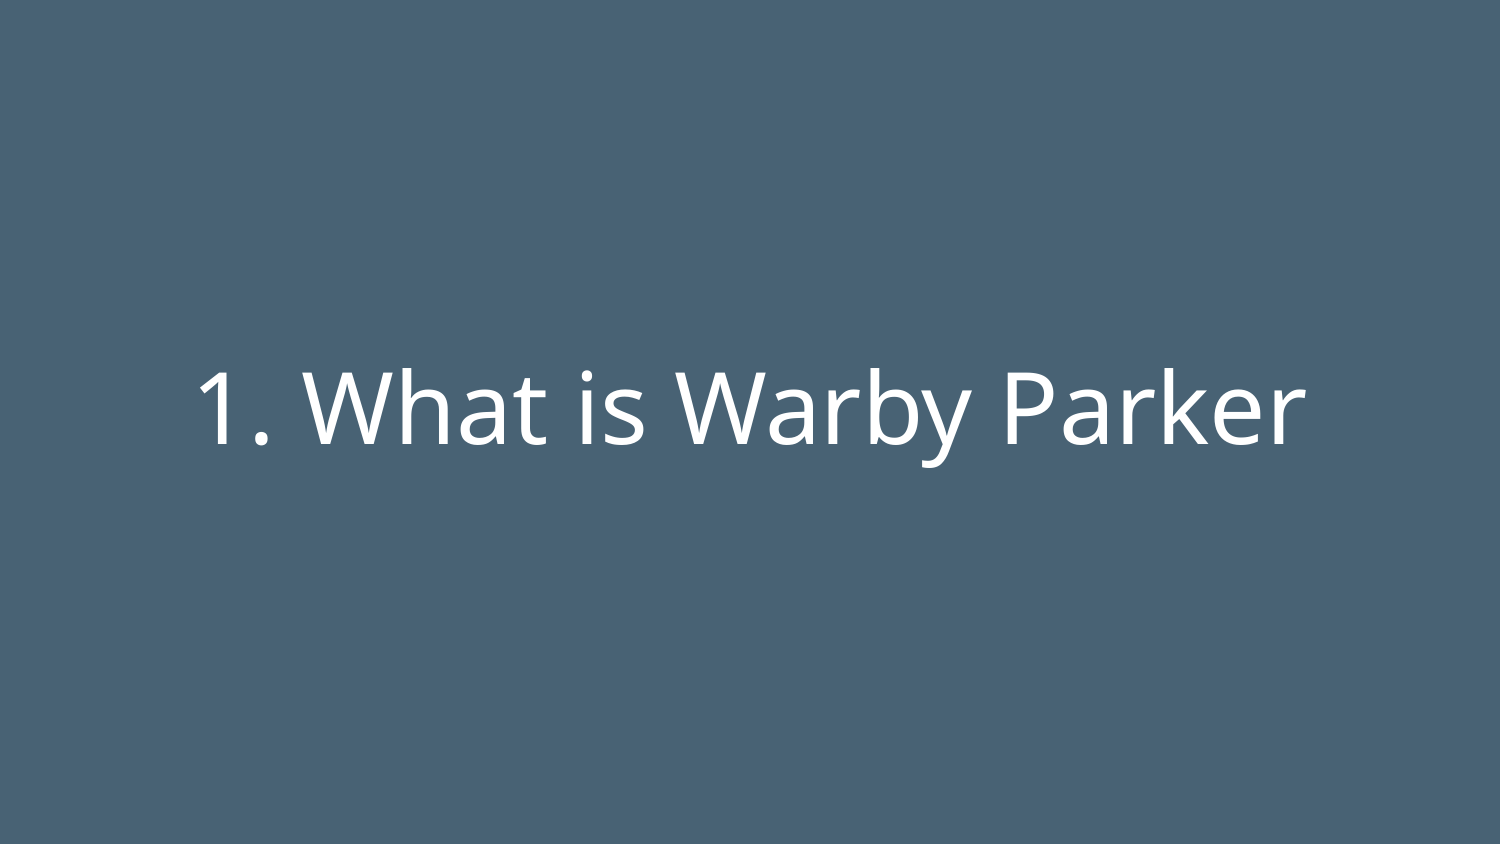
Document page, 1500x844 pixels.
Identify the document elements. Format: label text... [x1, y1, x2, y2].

text_box 1. What is Warby Parker [123, 253, 1377, 591]
